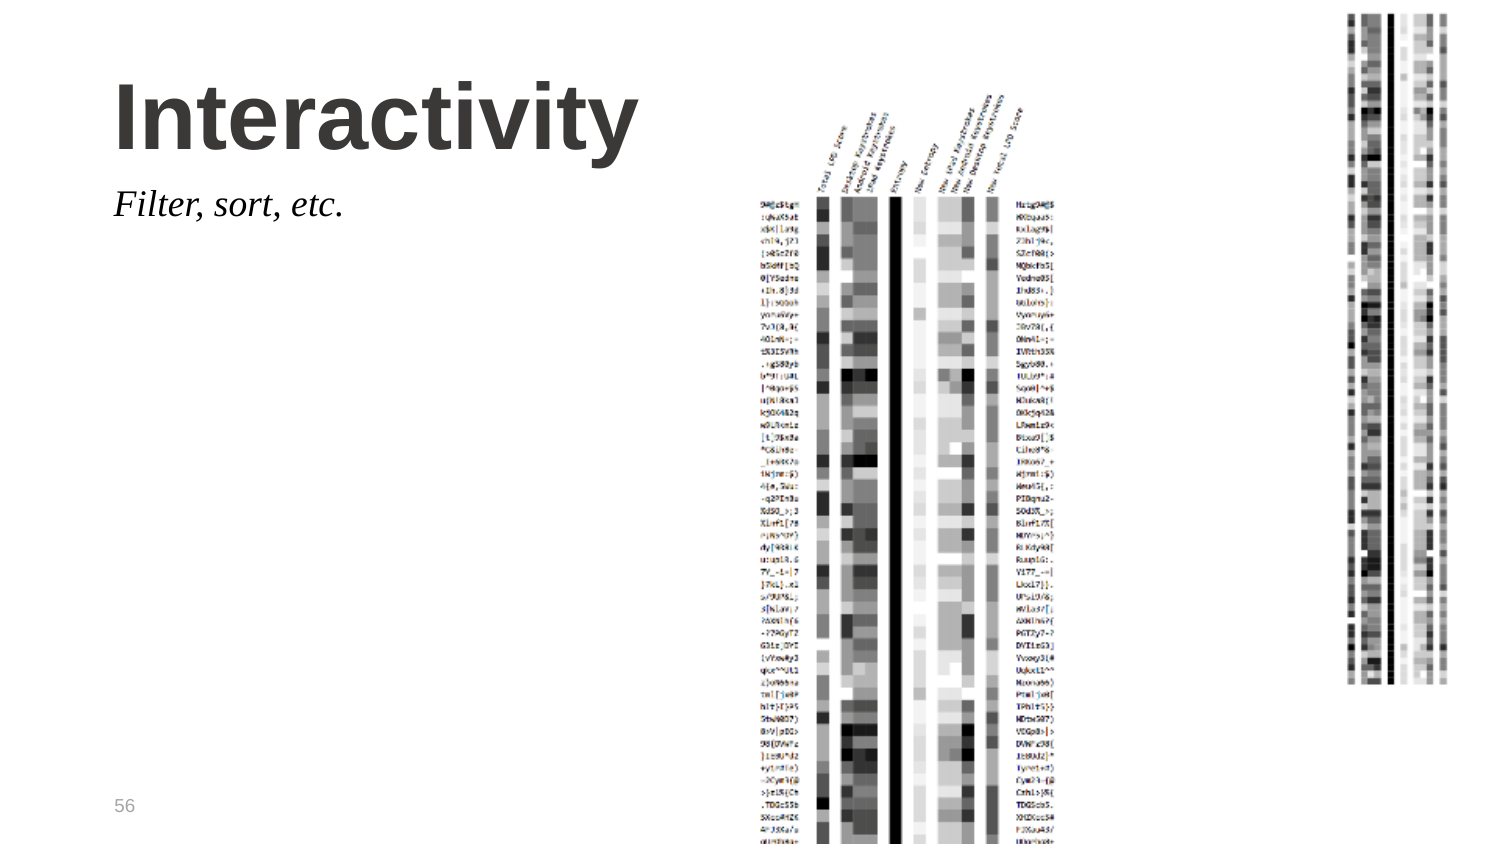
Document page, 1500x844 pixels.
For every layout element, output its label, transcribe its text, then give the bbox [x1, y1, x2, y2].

picture [533, 8, 1478, 844]
title Interactivity [102, 0, 1397, 176]
slide_number 56 [103, 782, 441, 827]
list Filter, sort, etc. [102, 178, 533, 364]
